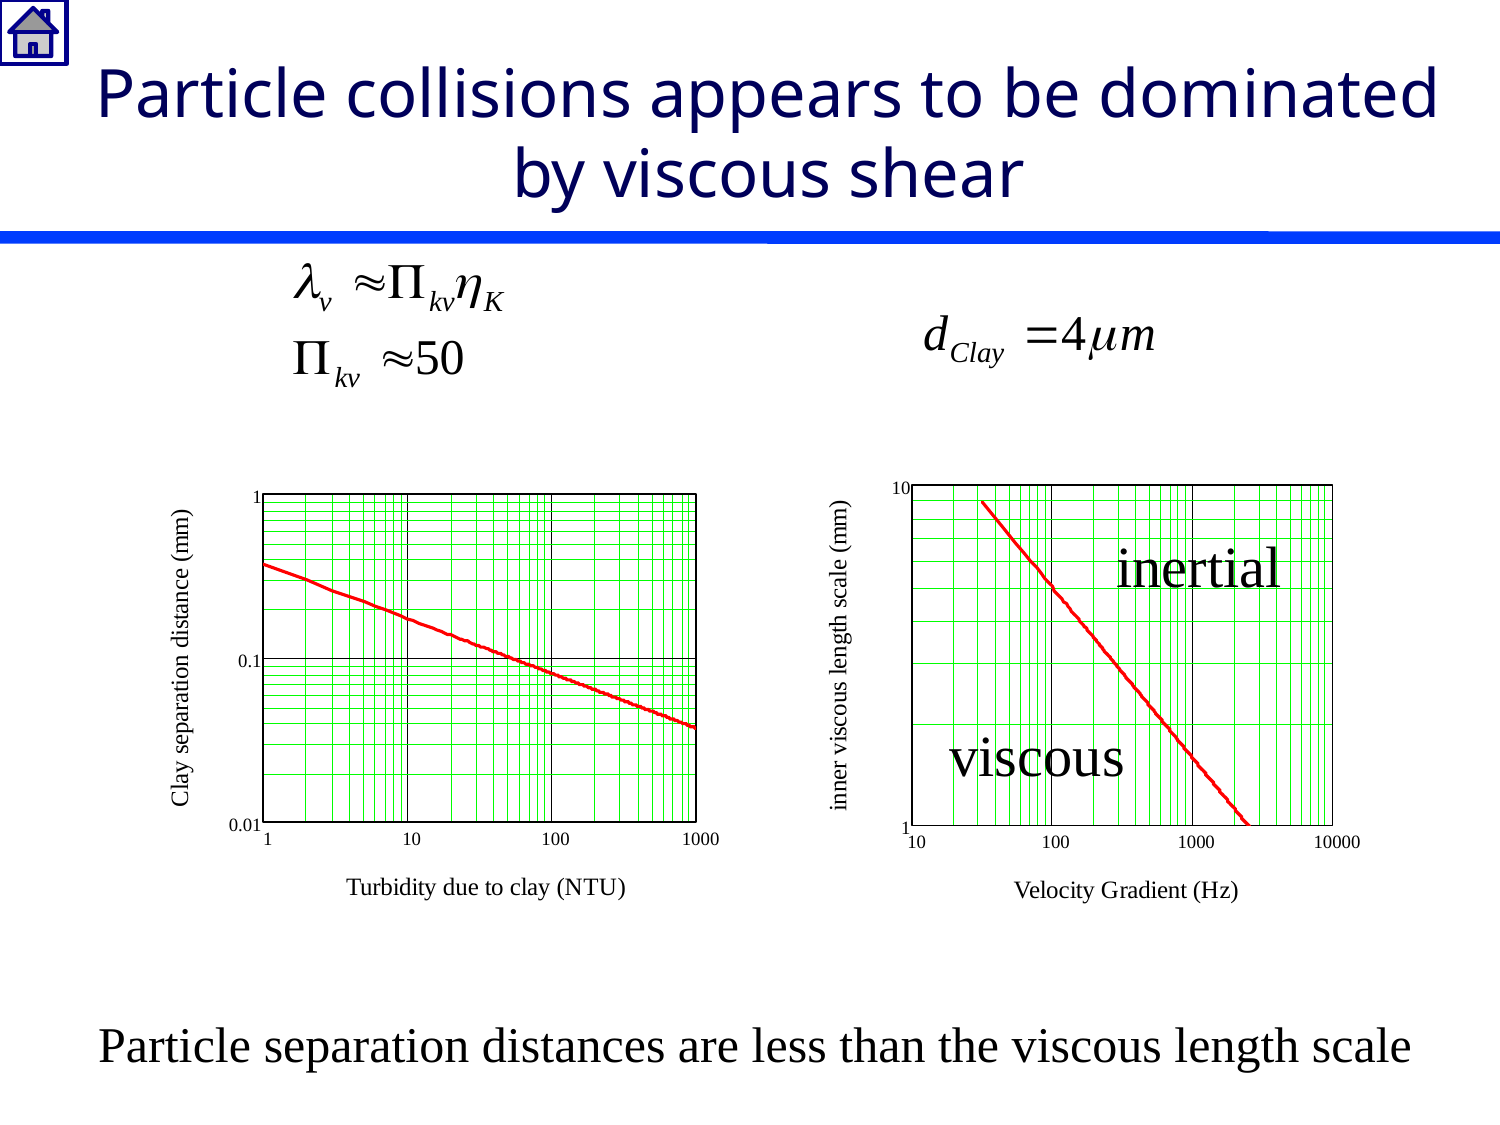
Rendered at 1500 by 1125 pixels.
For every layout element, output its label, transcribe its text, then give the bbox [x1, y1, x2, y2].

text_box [919, 305, 1160, 376]
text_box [807, 454, 1378, 917]
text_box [289, 254, 512, 393]
title Particle collisions appears to be dominated by viscous shear [75, 37, 1463, 225]
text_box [148, 463, 737, 913]
text_box Particle separation distances are less than the viscous length scale [83, 1004, 1429, 1080]
